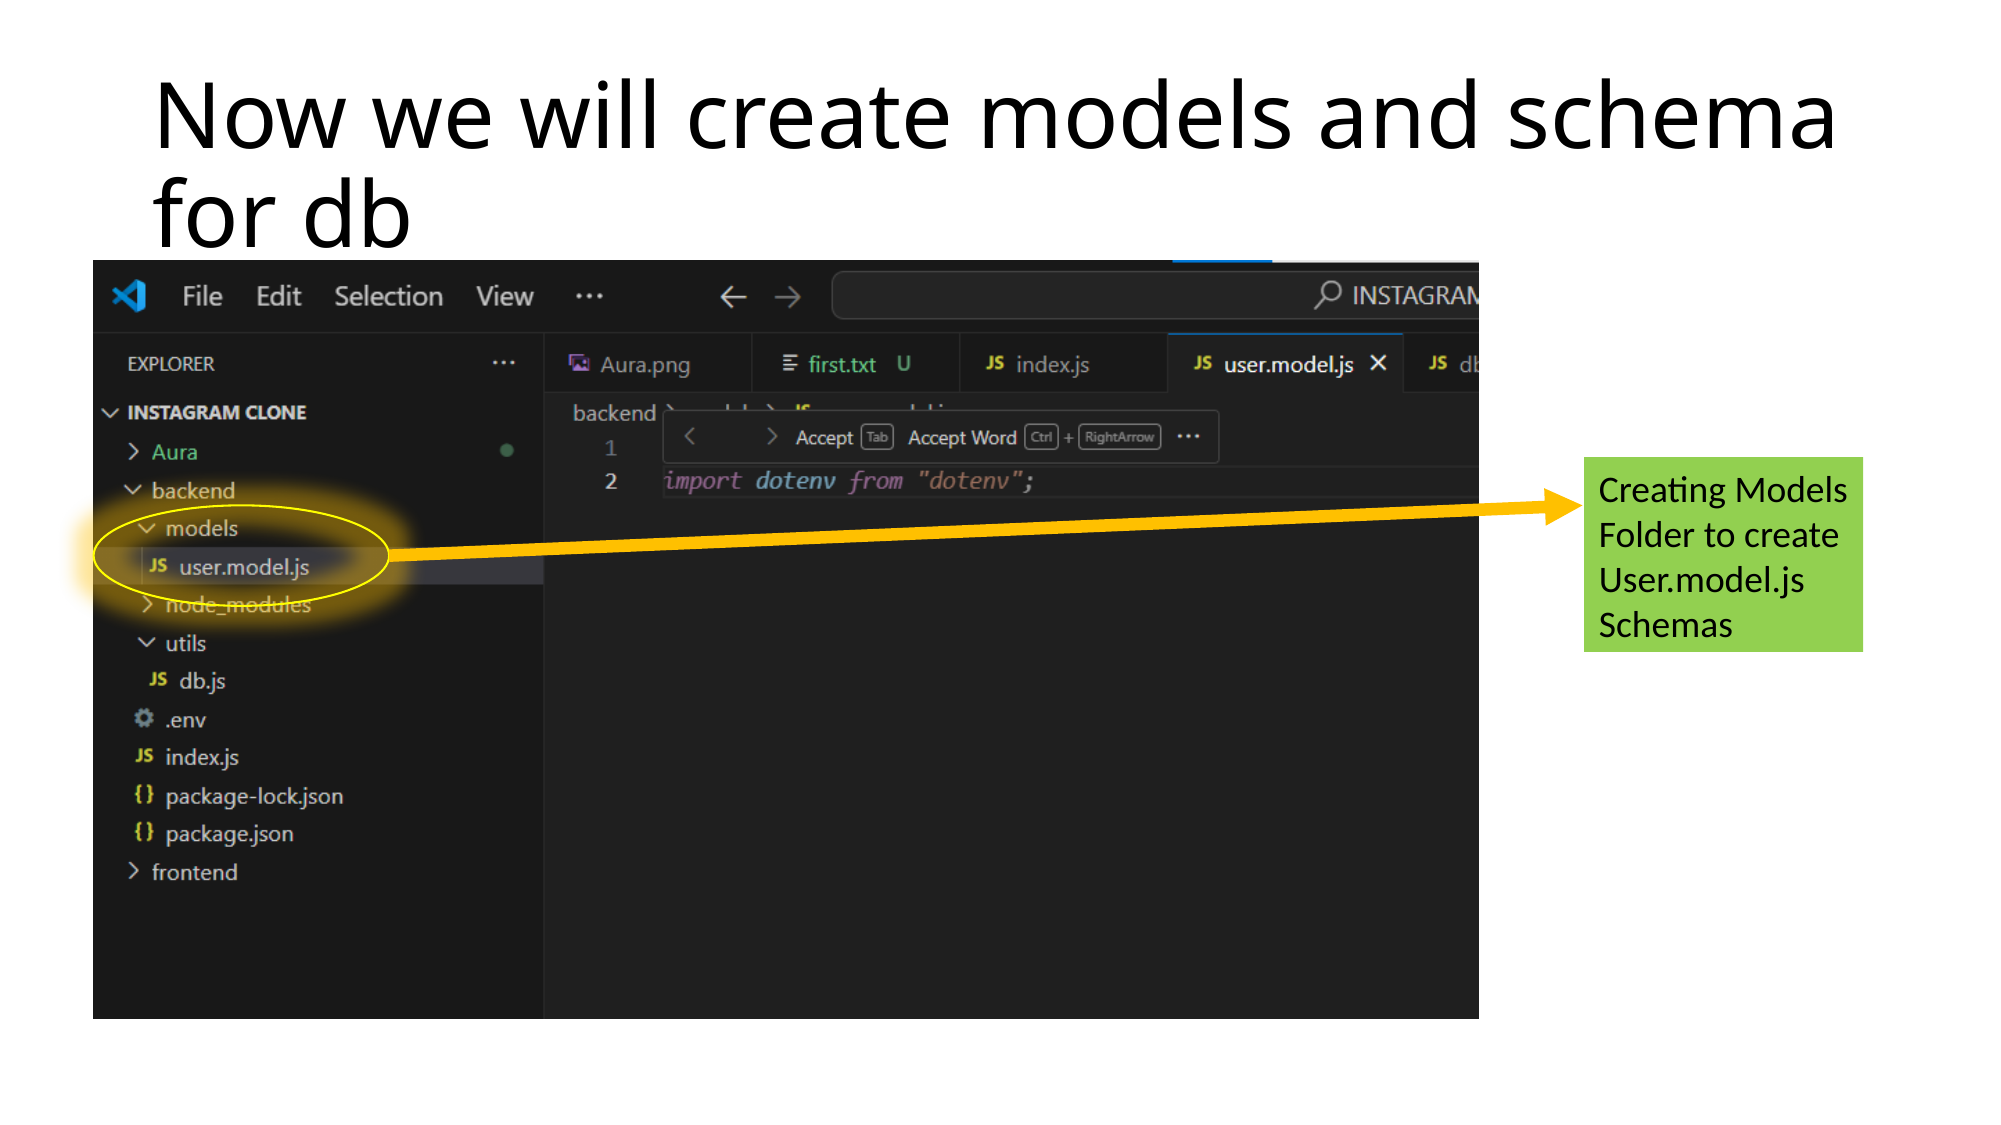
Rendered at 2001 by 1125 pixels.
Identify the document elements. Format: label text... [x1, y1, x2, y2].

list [93, 260, 1479, 1019]
title Now we will create models and schema for db [137, 59, 1863, 278]
text_box Creating Models Folder to create User.model.js Schemas [1584, 457, 1864, 652]
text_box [389, 505, 1583, 556]
